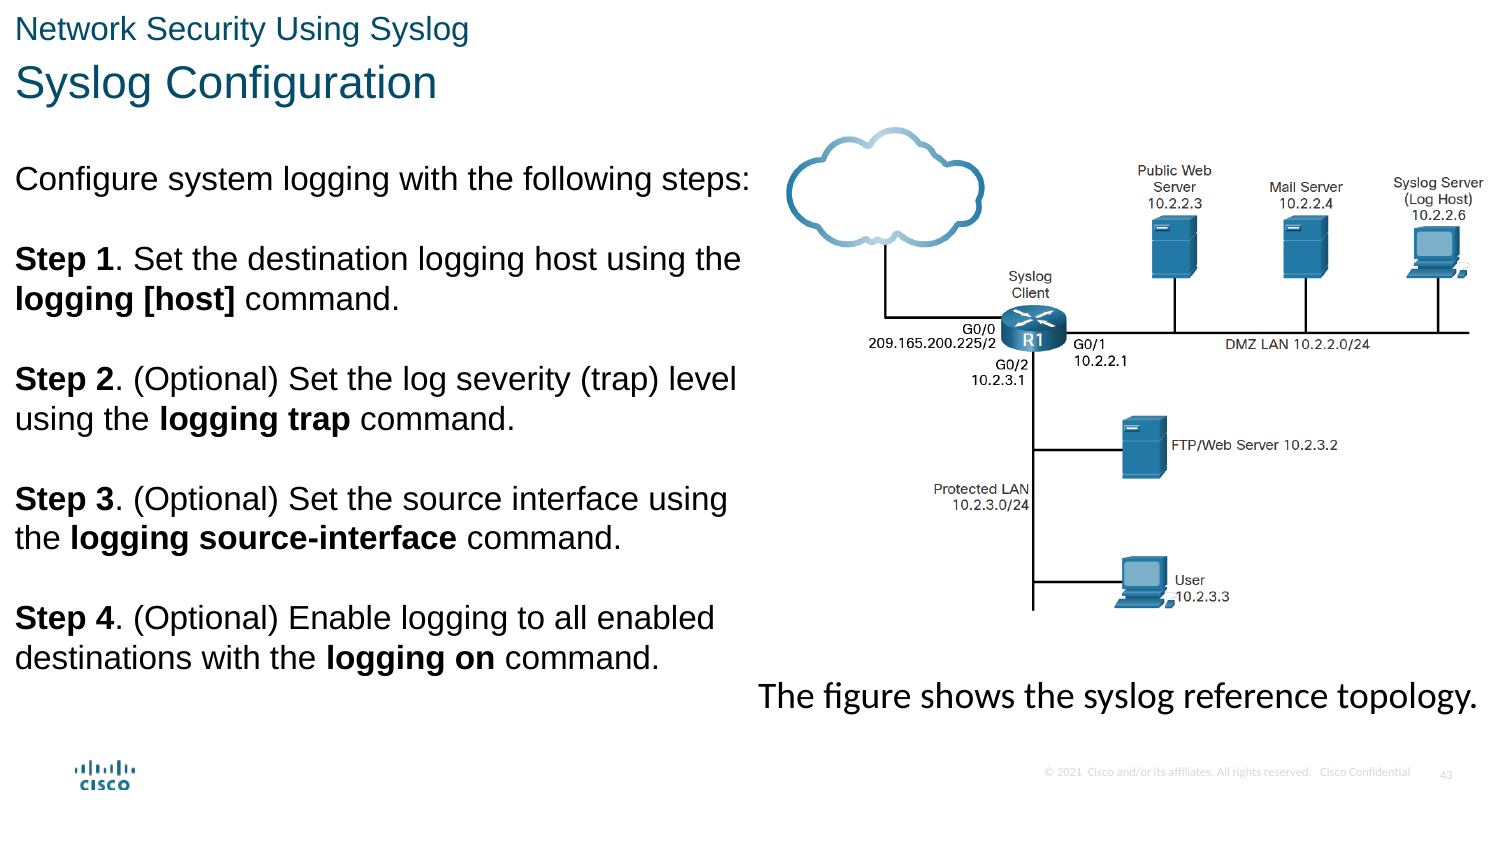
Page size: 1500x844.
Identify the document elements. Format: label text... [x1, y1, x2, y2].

list Network Security Using Syslog [0, 0, 1500, 45]
slide_number <number> [1425, 759, 1500, 797]
list Syslog Configuration [0, 45, 1500, 150]
picture [75, 759, 135, 790]
text_box The figure shows the syslog reference topology. [743, 663, 1500, 724]
picture [762, 119, 1500, 629]
text_box Configure system logging with the following steps: Step 1. Set the destination logging host using the logging [host] command. Step 2. (Optional) Set the log severity (trap) level using the logging trap command. Step 3. (Optional) Set the source interface using the logging source-interface command. Step 4. (Optional) Enable logging to all enabled destinations with the logging on command. [0, 150, 791, 673]
